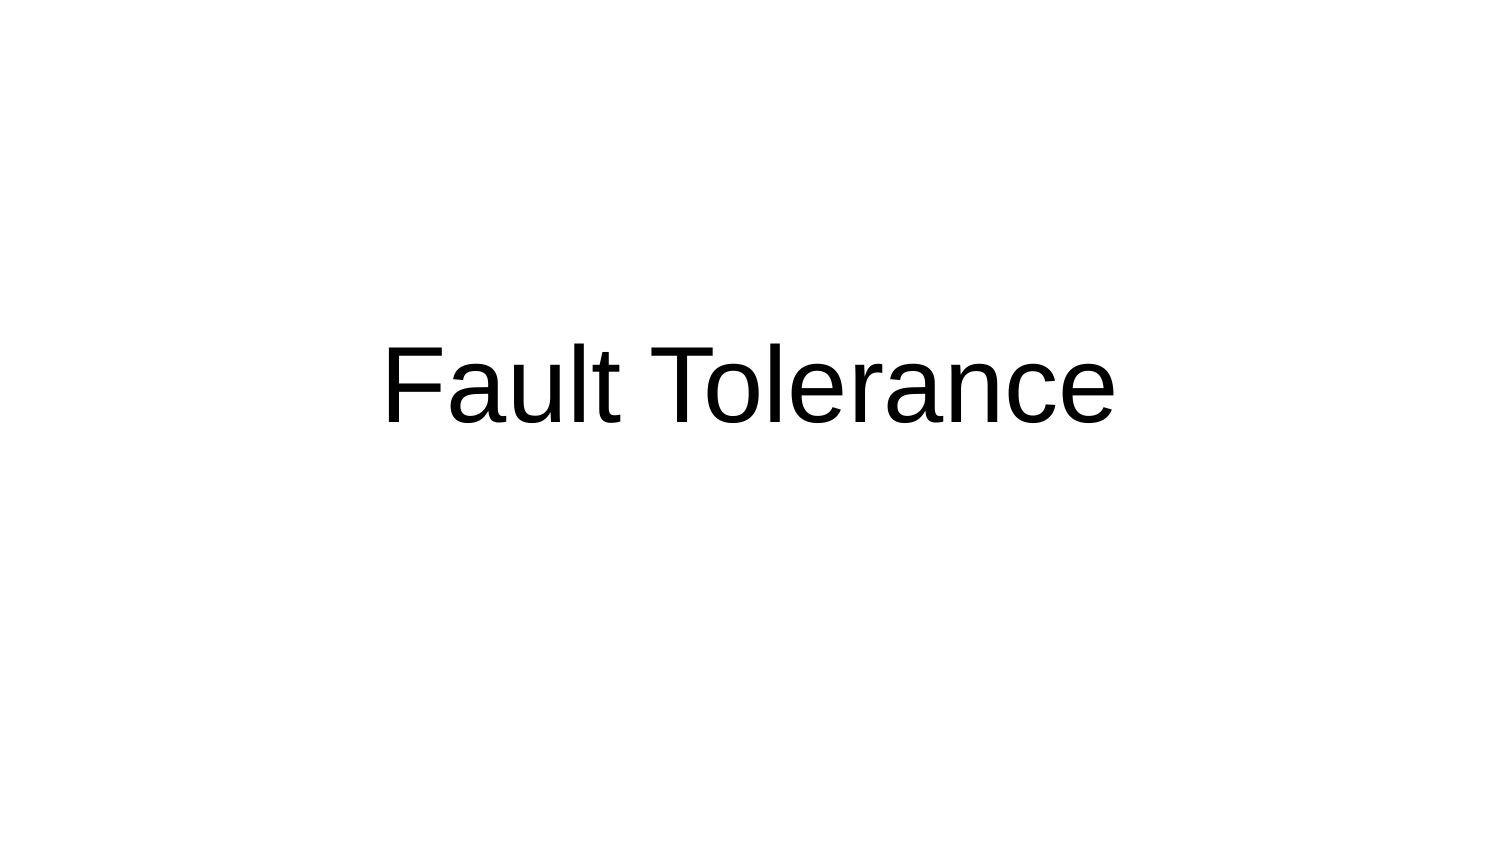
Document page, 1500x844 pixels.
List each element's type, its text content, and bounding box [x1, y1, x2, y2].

title Fault Tolerance [51, 122, 1449, 459]
